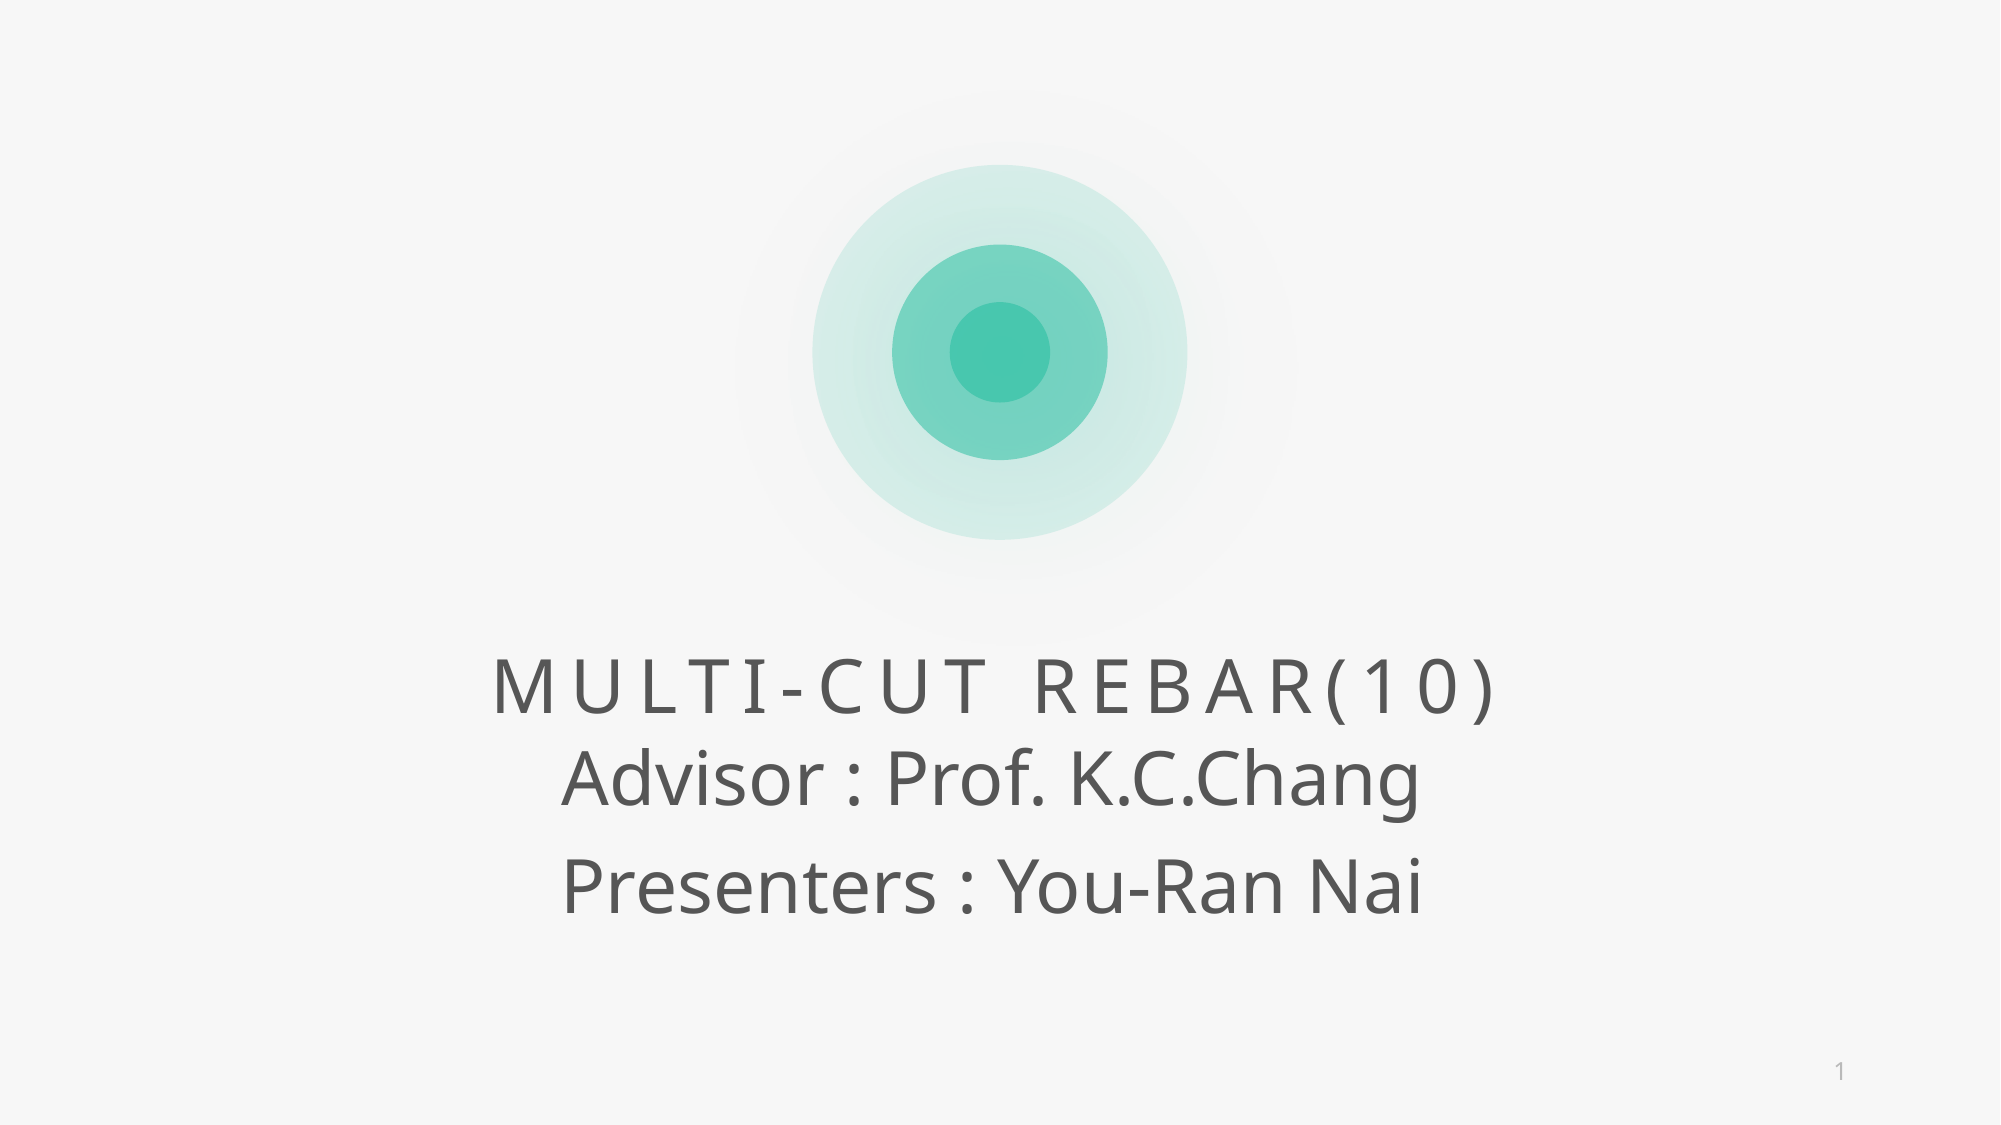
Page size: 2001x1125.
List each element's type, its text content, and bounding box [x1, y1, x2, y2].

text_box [812, 164, 1188, 540]
text_box MULTI-CUT REBAR(10) [408, 612, 1592, 705]
text_box Advisor : Prof. K.C.Chang Presenters : You-Ran Nai [408, 705, 1592, 936]
slide_number 1 [1412, 1042, 1863, 1103]
